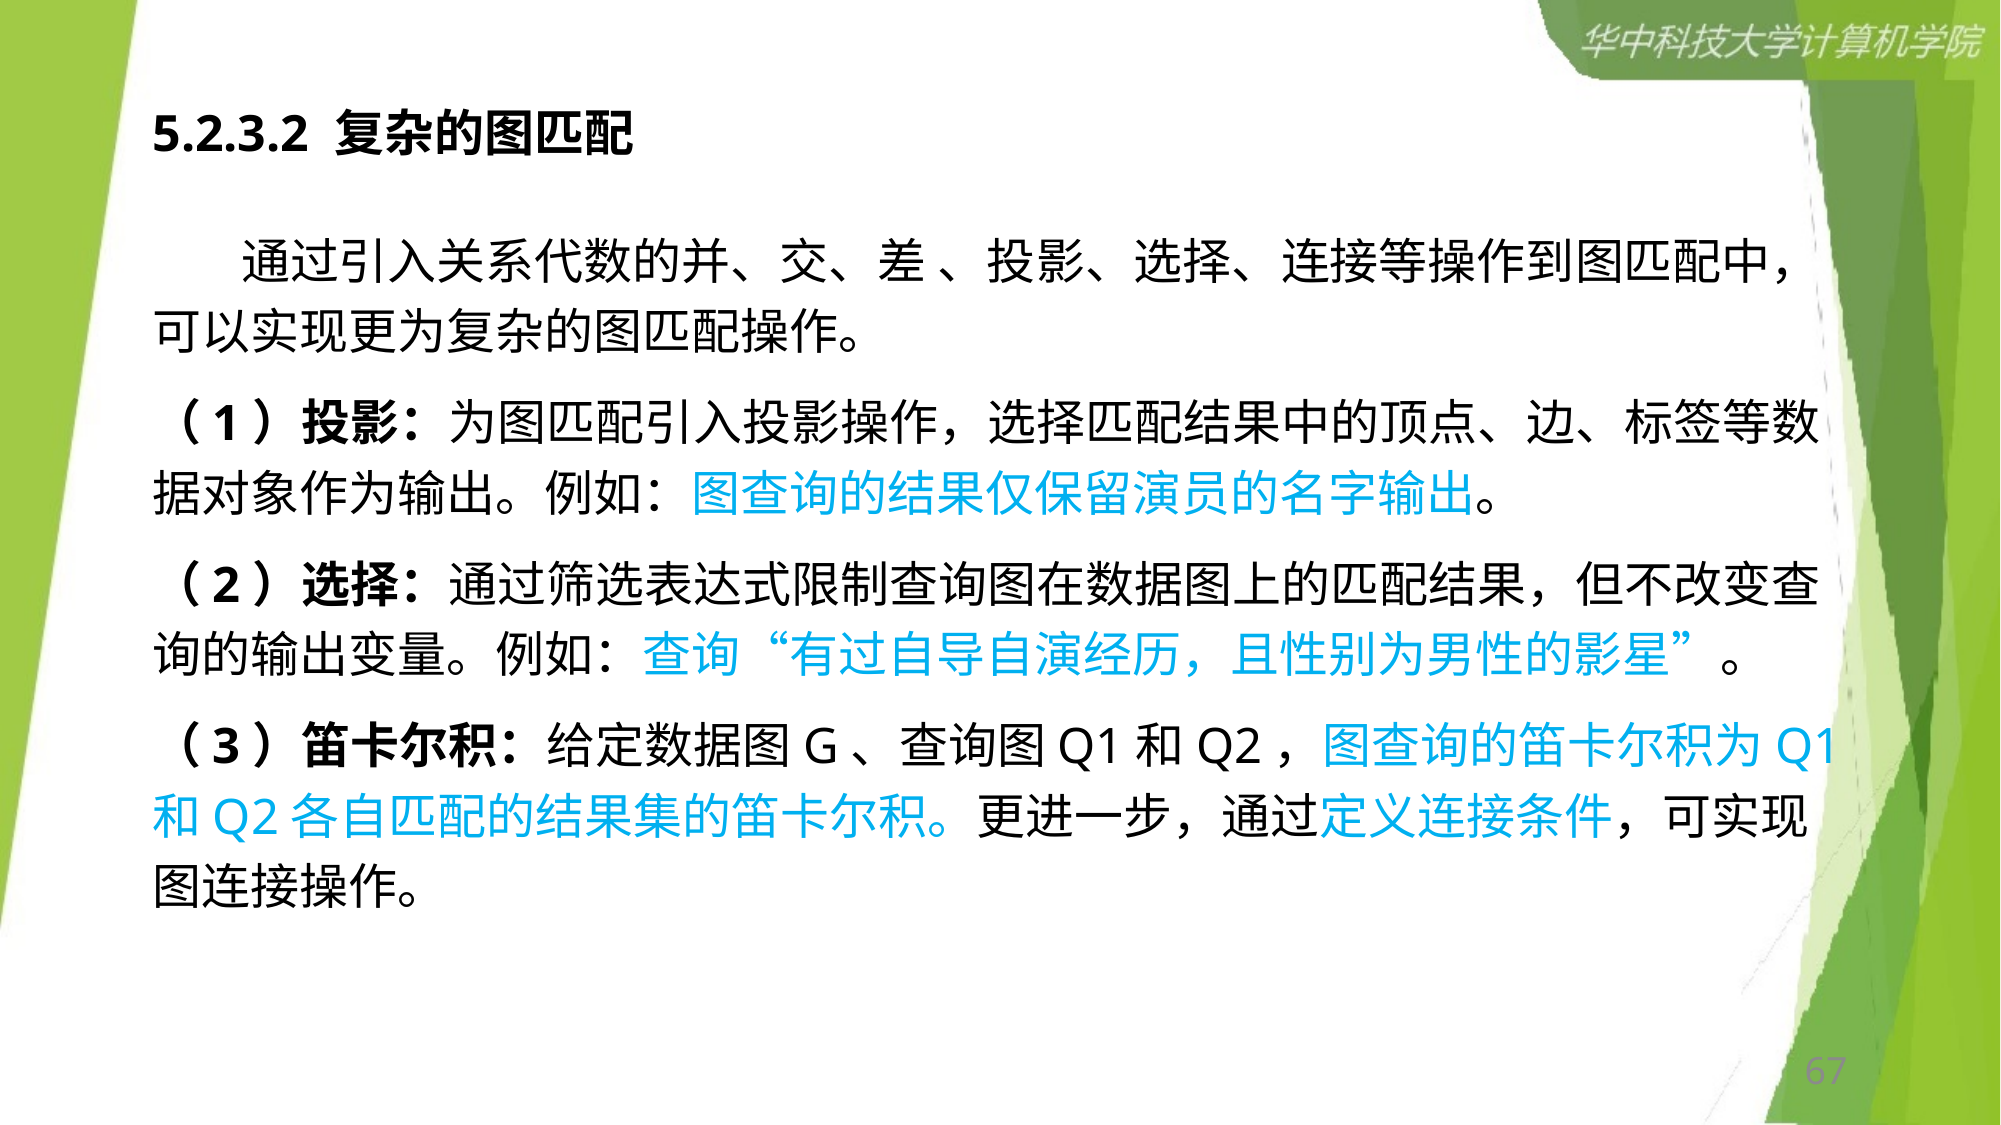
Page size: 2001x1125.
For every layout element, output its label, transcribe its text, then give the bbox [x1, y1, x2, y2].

title 5.2.3.2 复杂的图匹配 [137, 59, 1863, 210]
slide_number 67 [1412, 1042, 1863, 1103]
list 通过引入关系代数的并、交、差 、投影、选择、连接等操作到图匹配中，可以实现更为复杂的图匹配操作。 （1）投影：为图匹配引入投影操作，选择匹配结果中的顶点、边、标签等数据对象作为输出。例如：图查询的结果仅保留演员的名字输出。 （2）选择：通过筛选表达式限制查询图在数据图上的匹配结果，但不改变查询的输出变量。例如：查询“有过自导自演经历，且性别为男性的影星”。 （3）笛卡尔积：给定数据图G、查询图Q1和Q2，图查询的笛卡尔积为Q1和Q2各自匹配的结果集的笛卡尔积。更进一步，通过定义连接条件，可实现图连接操作。 [137, 210, 1863, 925]
picture [0, 0, 2001, 1125]
